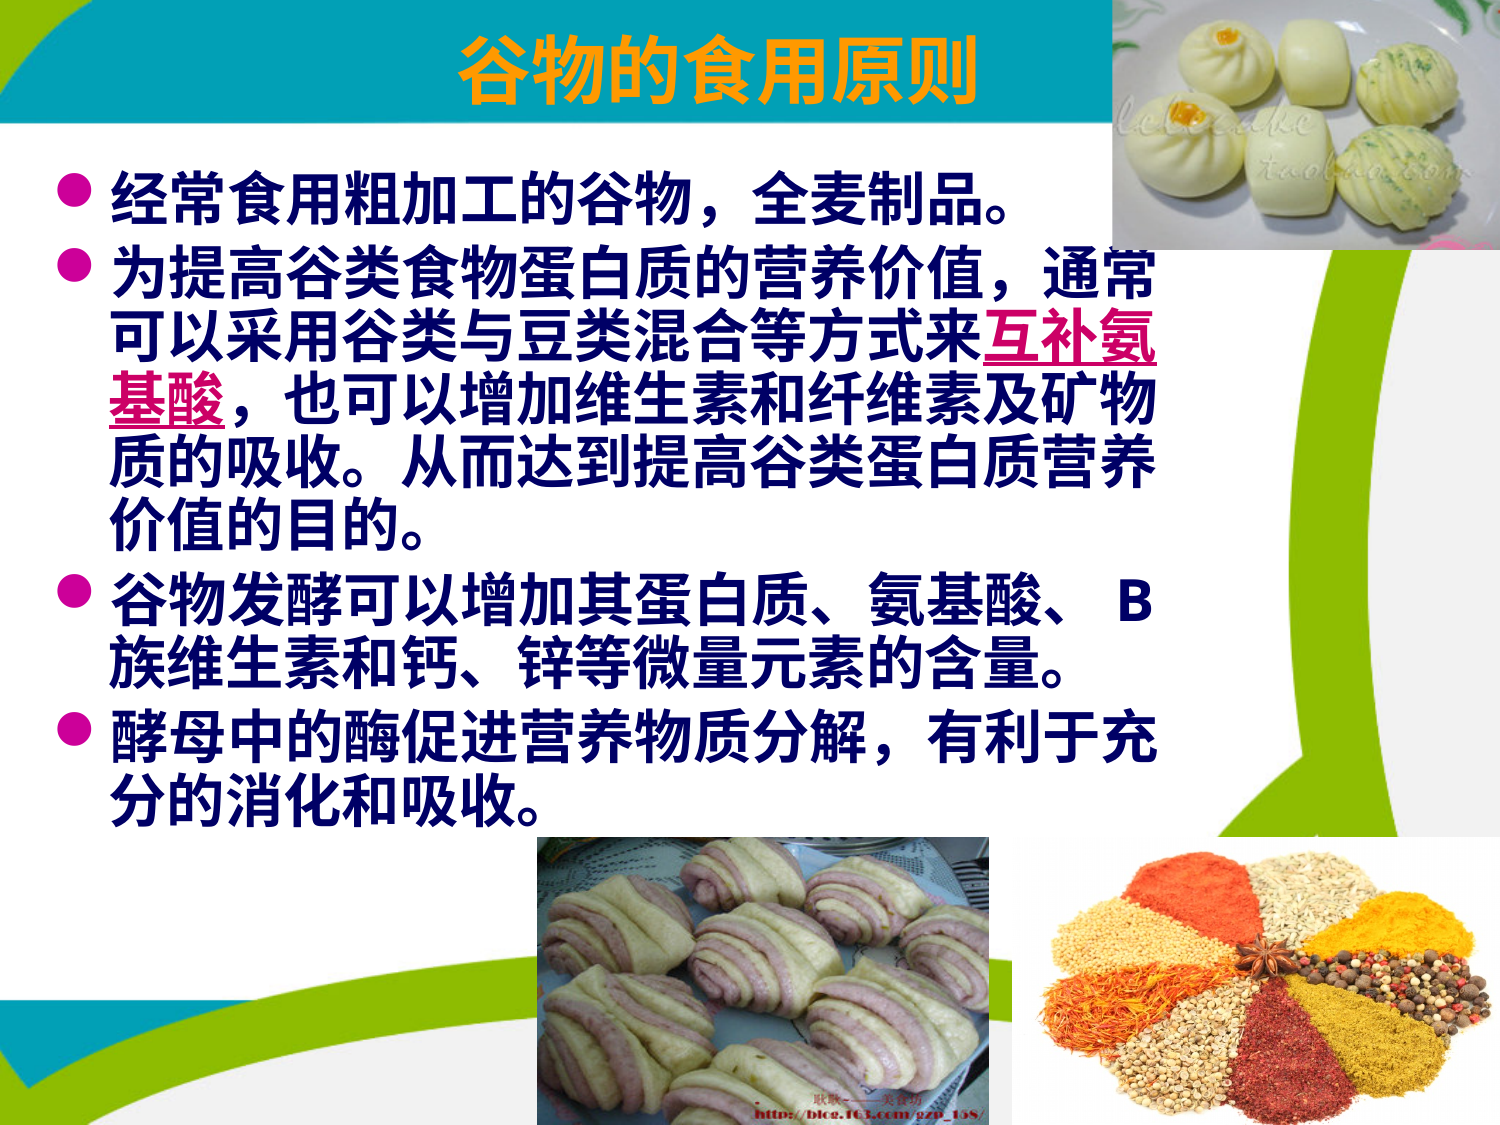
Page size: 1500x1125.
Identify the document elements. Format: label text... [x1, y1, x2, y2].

list 经常食用粗加工的谷物，全麦制品。 为提高谷类食物蛋白质的营养价值，通常可以采用谷类与豆类混合等方式来互补氨基酸，也可以增加维生素和纤维素及矿物质的吸收。从而达到提高谷类蛋白质营养价值的目的。 谷物发酵可以增加其蛋白质、氨基酸、B族维生素和钙、锌等微量元素的含量。 酵母中的酶促进营养物质分解，有利于充分的消化和吸收。 [37, 162, 1200, 850]
title 谷物的食用原则 [62, 37, 1107, 100]
picture [0, 0, 1500, 1125]
